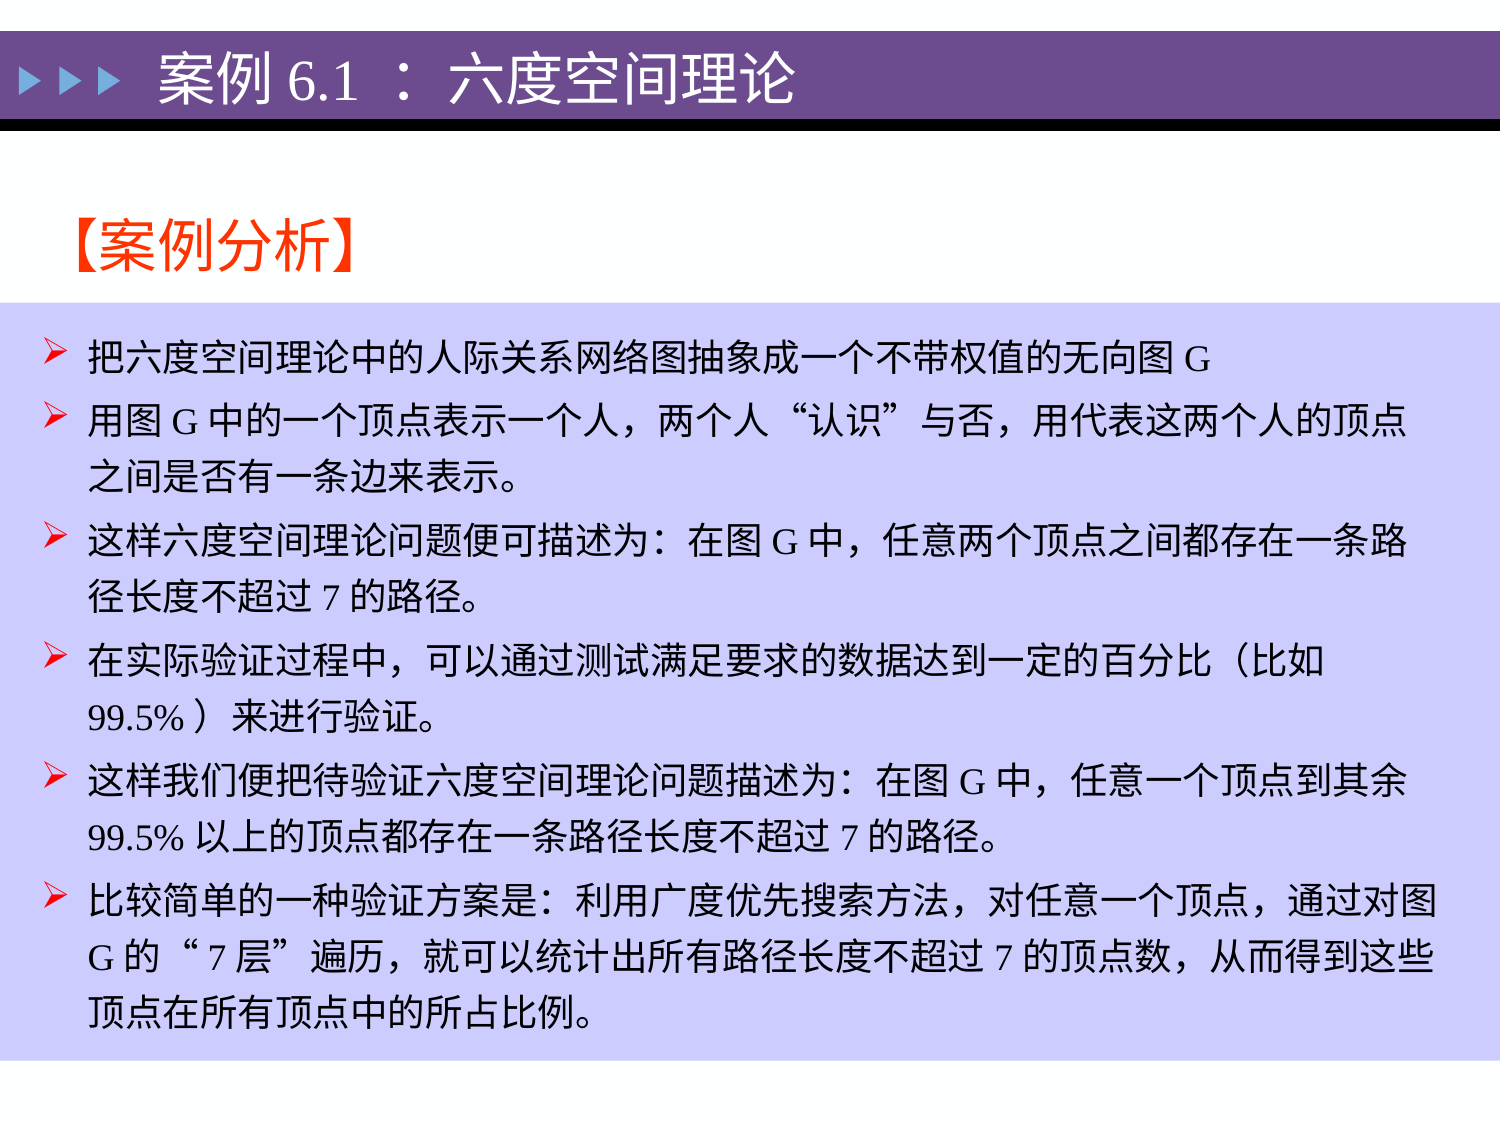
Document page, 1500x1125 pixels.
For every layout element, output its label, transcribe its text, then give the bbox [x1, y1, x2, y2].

text_box [0, 302, 1500, 1061]
text_box 案例6.1 ：六度空间理论 [142, 27, 952, 128]
text_box 【案例分析】 把六度空间理论中的人际关系网络图抽象成一个不带权值的无向图G 用图G中的一个顶点表示一个人，两个人“认识”与否，用代表这两个人的顶点之间是否有一条边来表示。 这样六度空间理论问题便可描述为：在图G中，任意两个顶点之间都存在一条路径长度不超过7的路径。 在实际验证过程中，可以通过测试满足要求的数据达到一定的百分比（比如99.5%）来进行验证。 这样我们便把待验证六度空间理论问题描述为：在图G中，任意一个顶点到其余99.5%以上的顶点都存在一条路径长度不超过7的路径。 比较简单的一种验证方案是：利用广度优先搜索方法，对任意一个顶点，通过对图G的“7层”遍历，就可以统计出所有路径长度不超过7的顶点数，从而得到这些顶点在所有顶点中的所占比例。 [25, 184, 1457, 1042]
